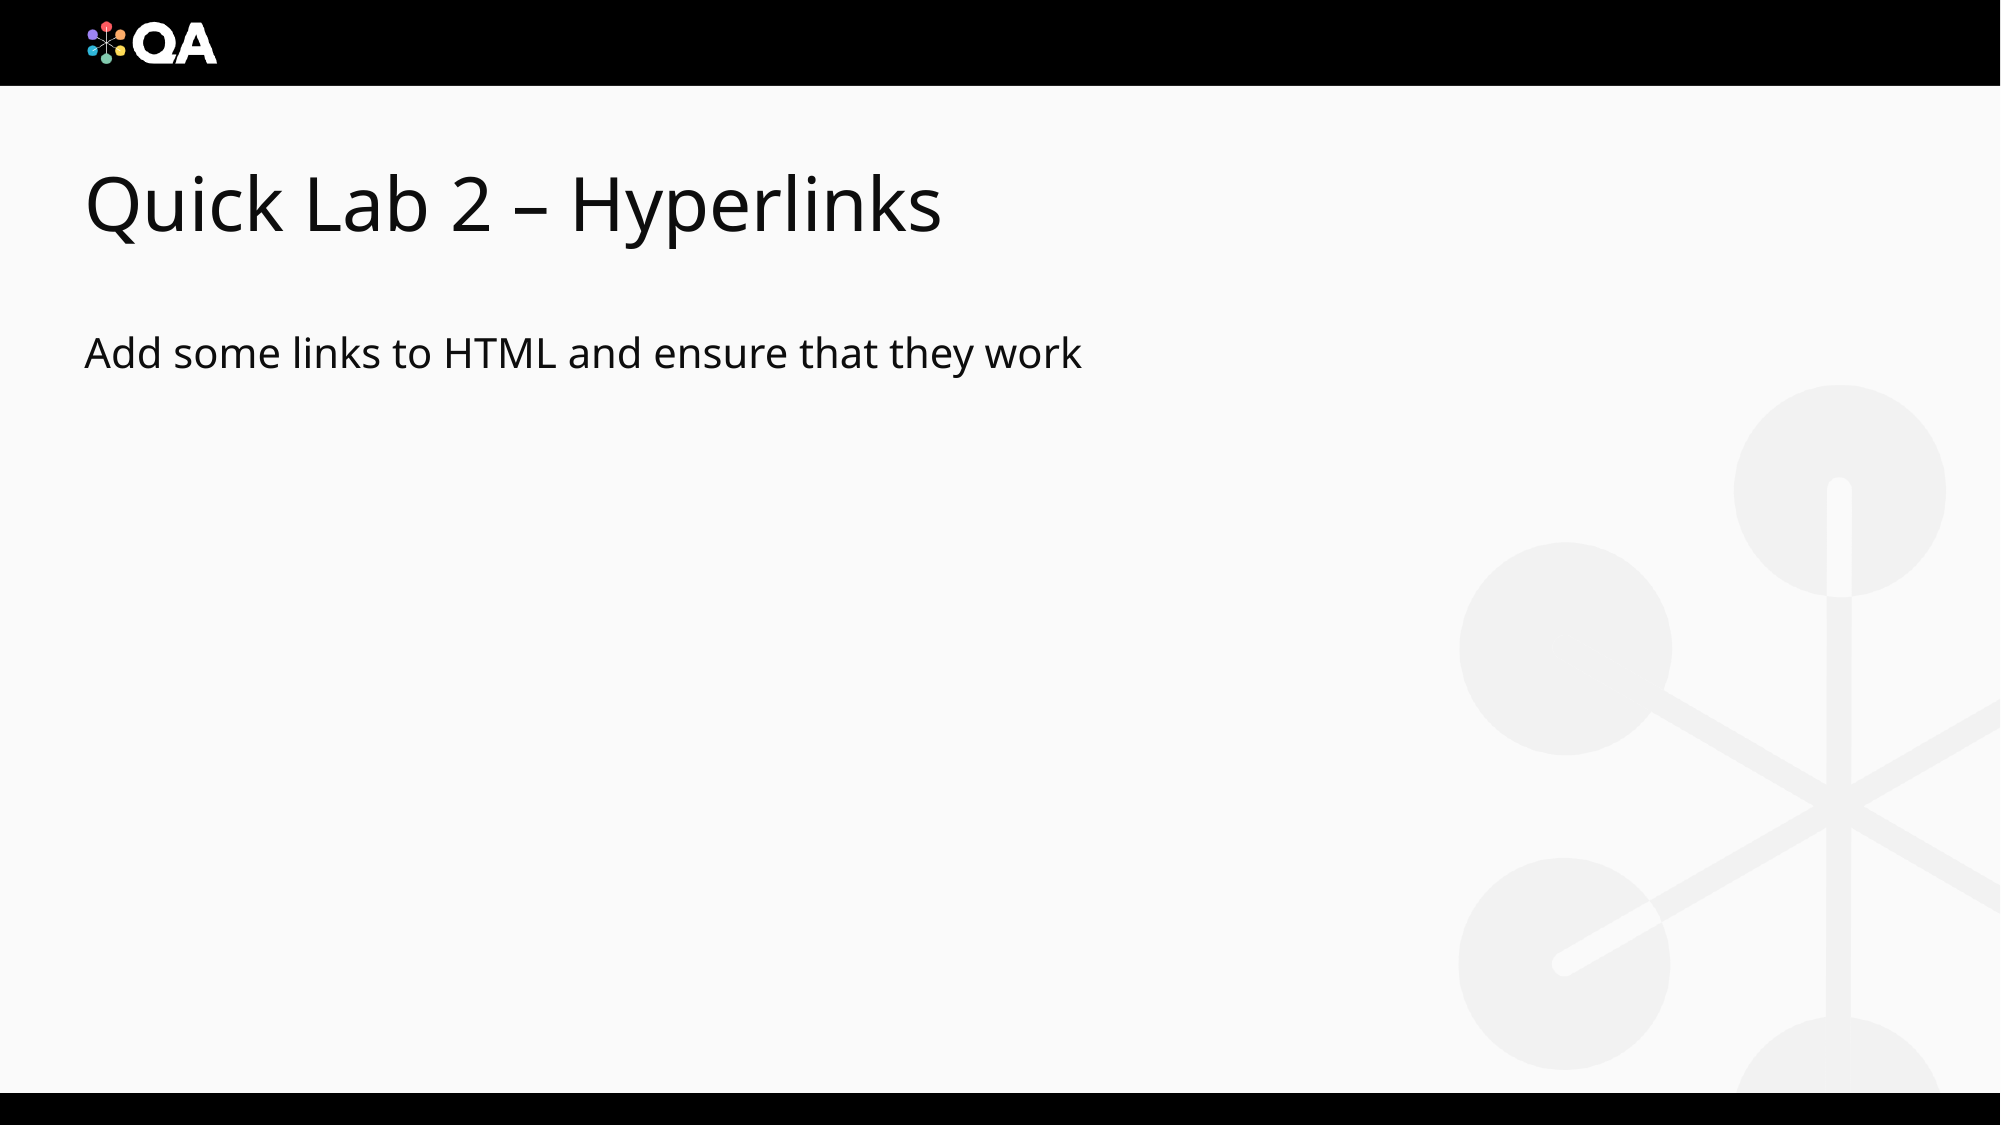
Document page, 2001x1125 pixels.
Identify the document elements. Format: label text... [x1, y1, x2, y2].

picture [0, 0, 2001, 1125]
title Quick Lab 2 – Hyperlinks [84, 159, 1916, 278]
list Add some links to HTML and ensure that they work [84, 324, 1916, 1035]
